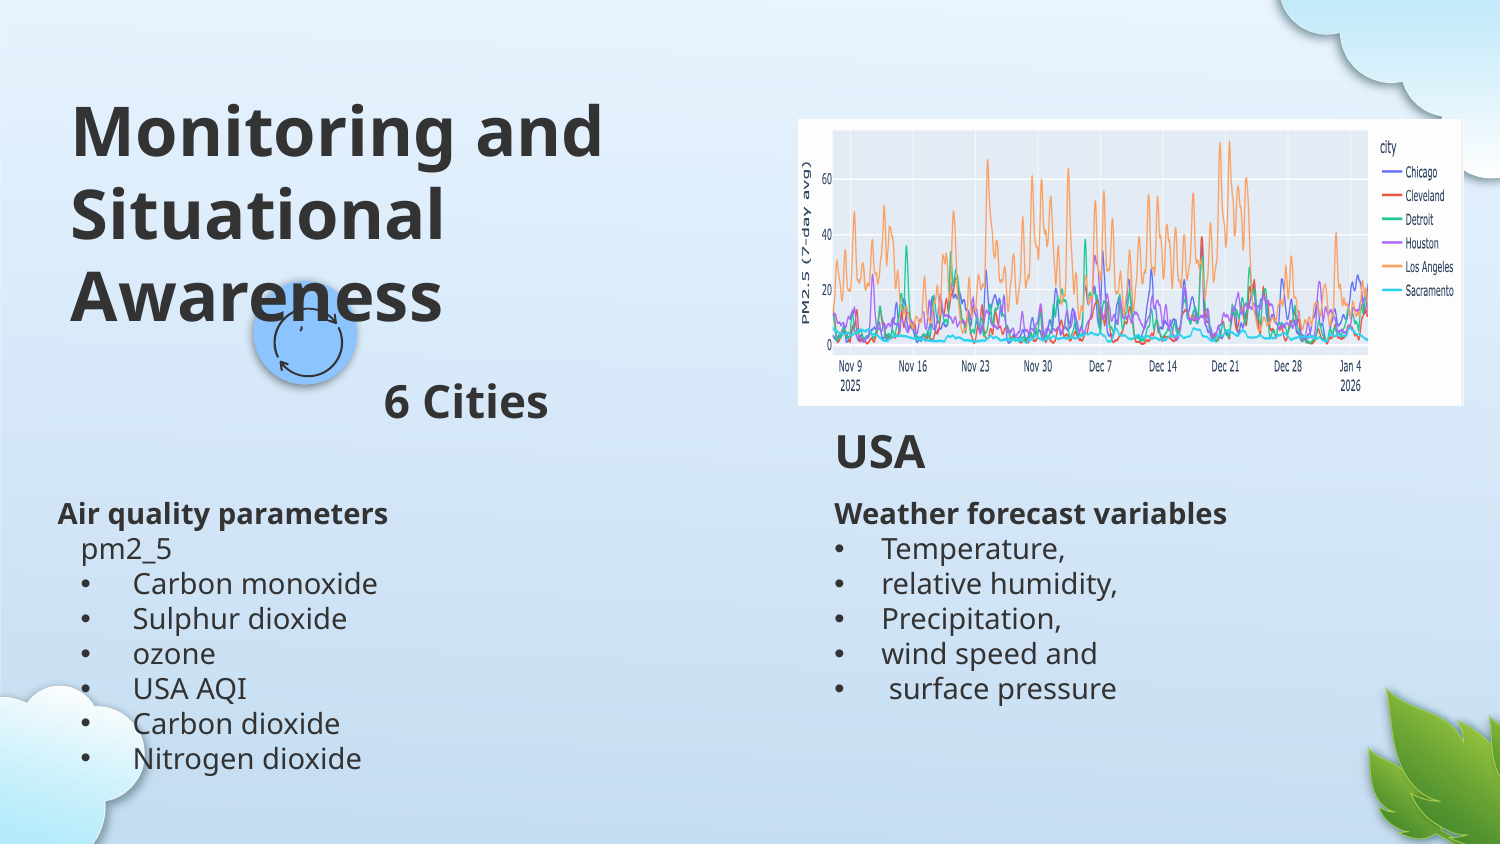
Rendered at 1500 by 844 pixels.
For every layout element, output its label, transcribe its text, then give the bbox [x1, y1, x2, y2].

subtitle Air quality parameters pm2_5 Carbon monoxide Sulphur dioxide ozone USA AQI Carbon dioxide Nitrogen dioxide [42, 480, 420, 825]
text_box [273, 307, 344, 378]
picture [0, 0, 1500, 844]
subtitle 6 Cities [368, 348, 656, 443]
text_box [253, 280, 358, 369]
subtitle Weather forecast variables Temperature, relative humidity, Precipitation, wind speed and surface pressure [819, 480, 1299, 726]
title Monitoring and Situational Awareness [55, 72, 627, 167]
subtitle USA [819, 413, 1254, 493]
